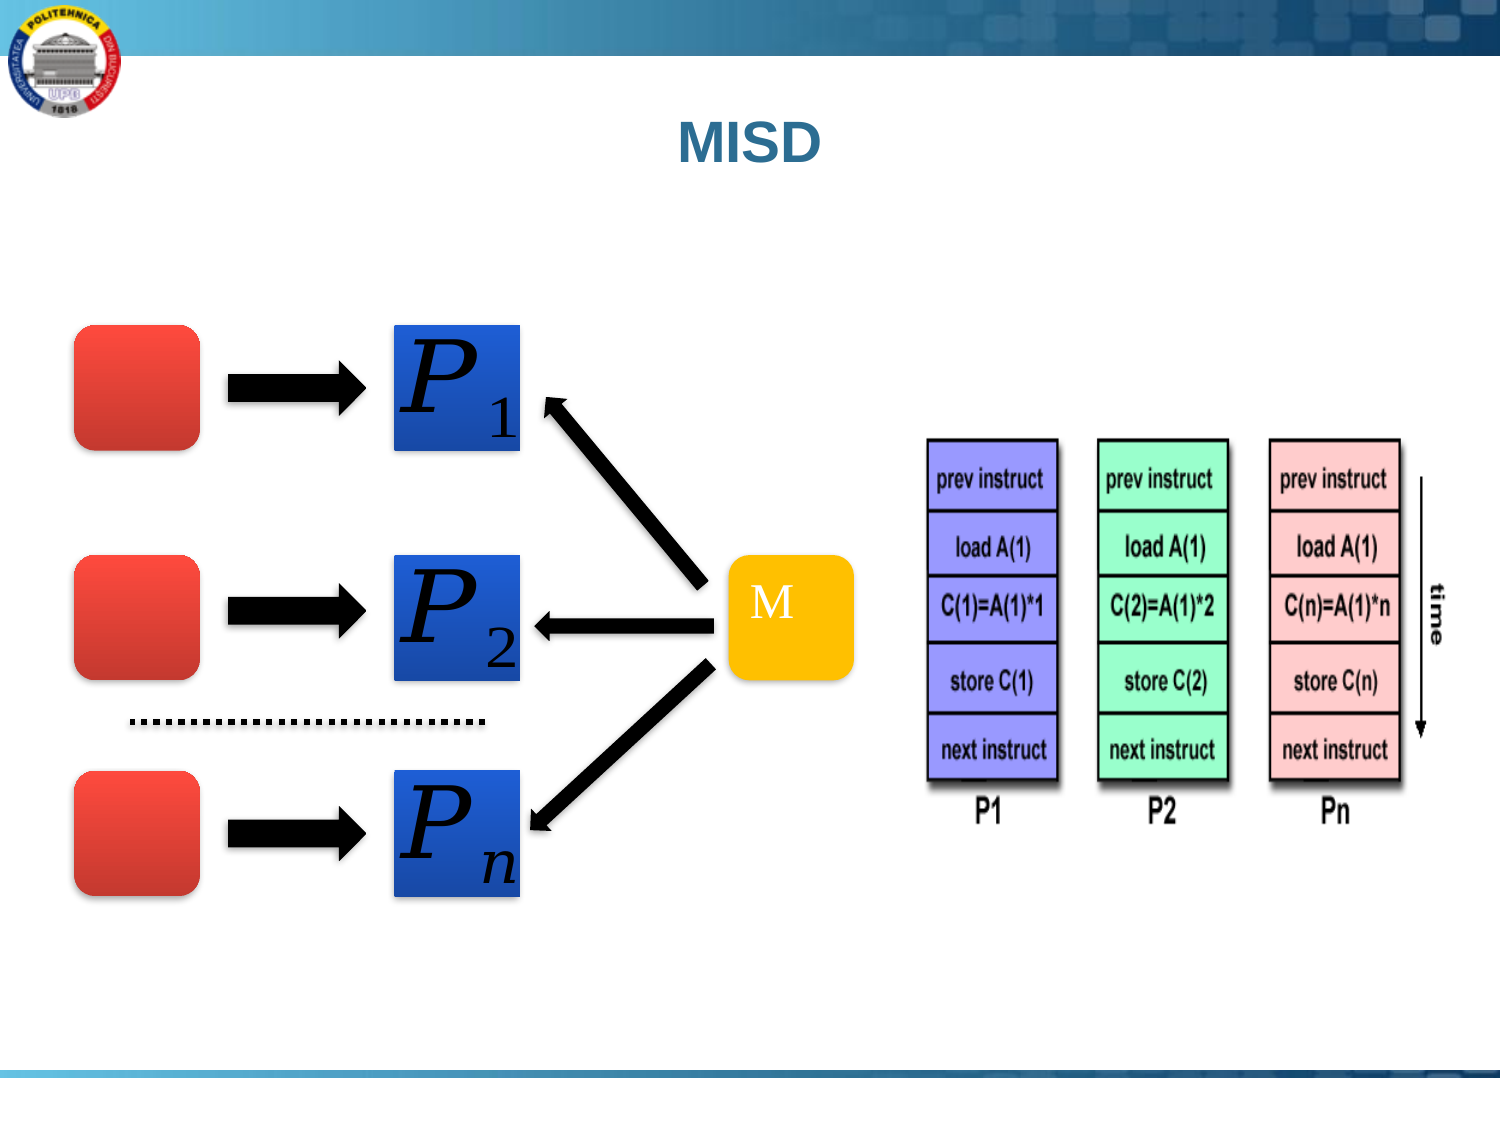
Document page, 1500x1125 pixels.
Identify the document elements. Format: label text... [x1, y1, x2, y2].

title MISD [51, 102, 1449, 178]
picture [923, 435, 1449, 830]
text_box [74, 325, 855, 897]
picture [0, 0, 1500, 118]
picture [0, 1070, 1500, 1078]
